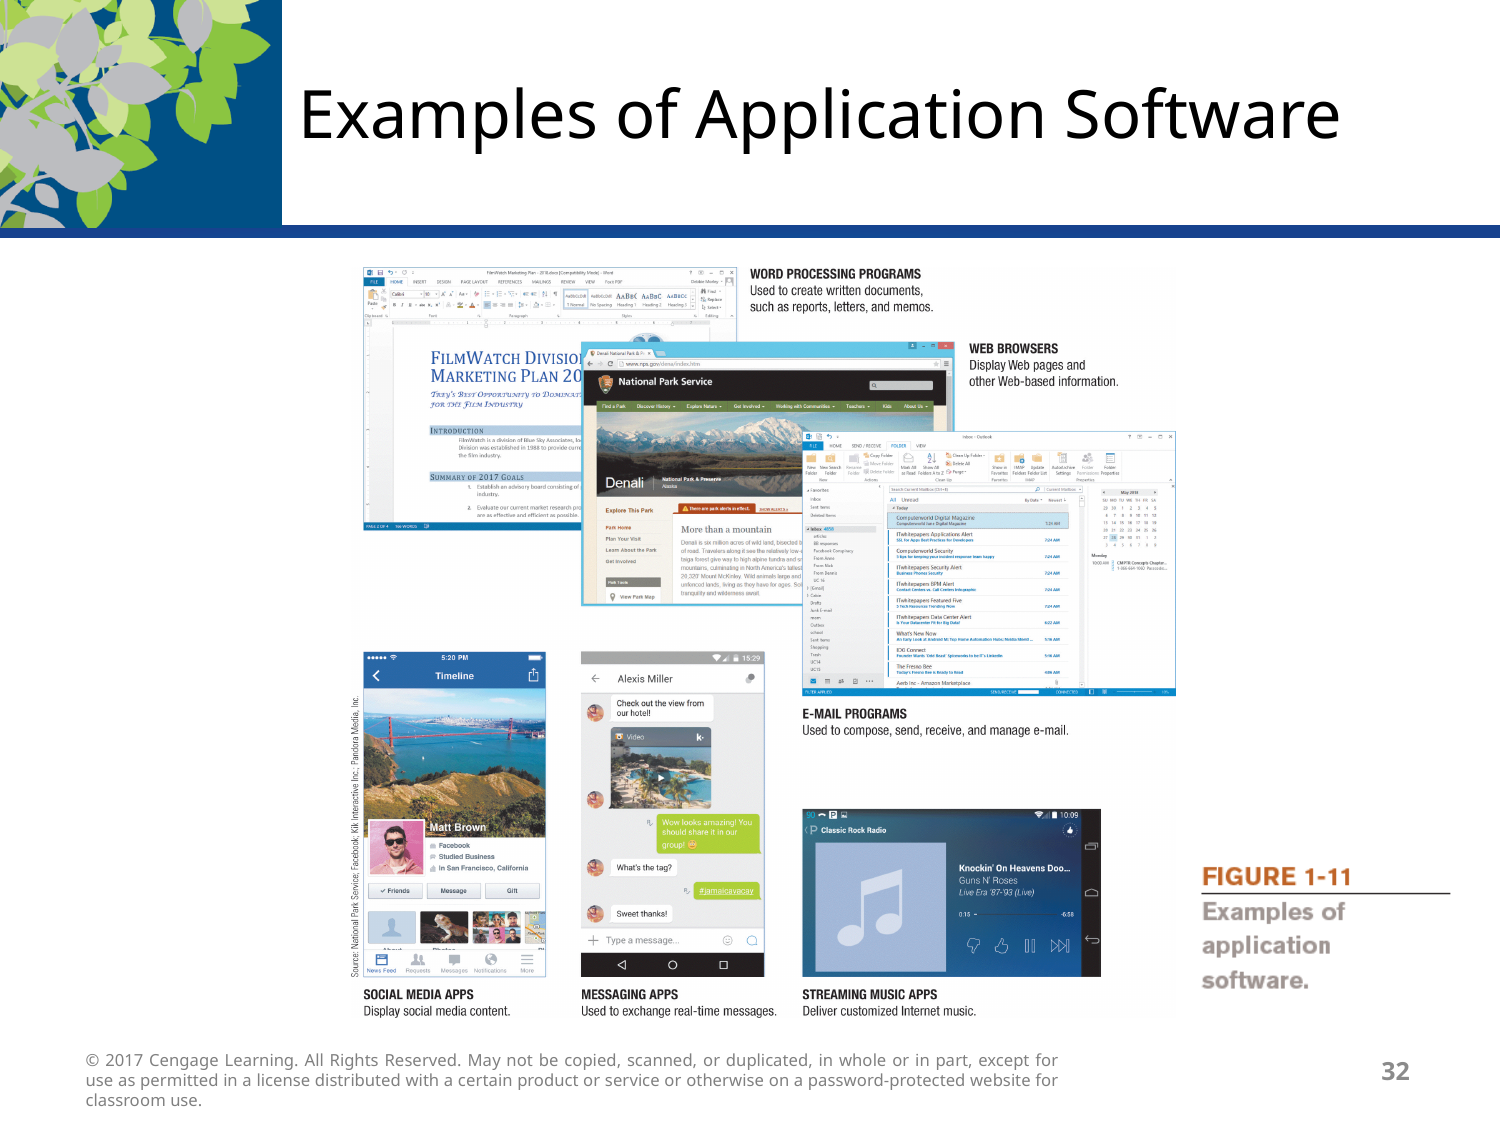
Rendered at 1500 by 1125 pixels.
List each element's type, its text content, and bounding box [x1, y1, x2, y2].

picture [1190, 853, 1471, 1012]
footer © 2017 Cengage Learning. All Rights Reserved. May not be copied, scanned, or duplicated, in whole or in part, except for use as permitted in a license distributed with a certain product or service or otherwise on a password-protected website for classroom use. [70, 1042, 1074, 1103]
picture [0, 0, 1500, 238]
picture [350, 266, 1176, 1018]
slide_number 32 [1074, 1042, 1425, 1103]
title Examples of Application Software [283, 44, 1426, 179]
